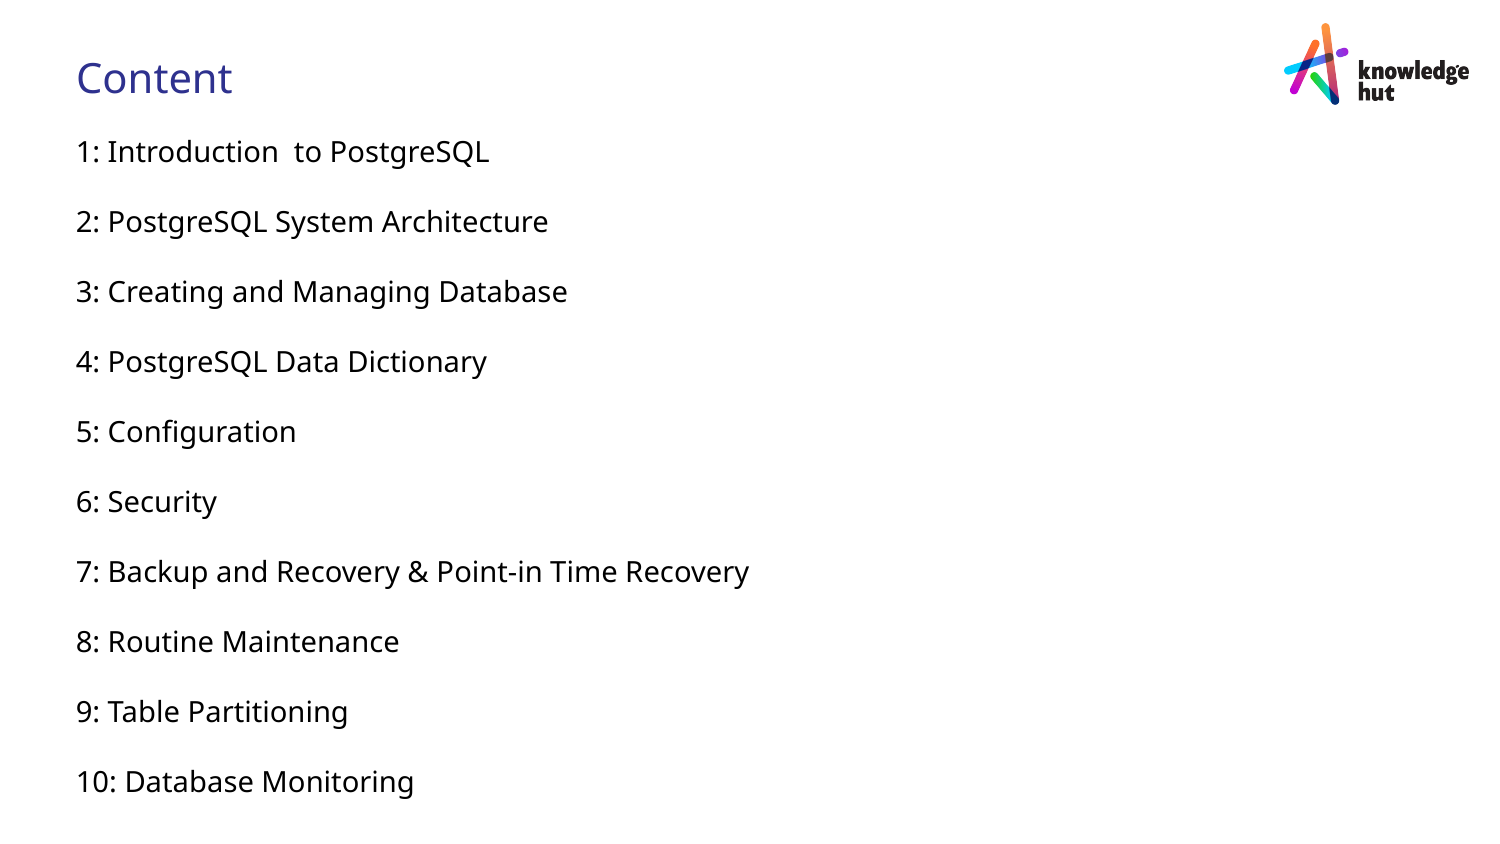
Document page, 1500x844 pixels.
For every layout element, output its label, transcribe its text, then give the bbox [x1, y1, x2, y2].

text_box Content [61, 43, 248, 109]
text_box 1: Introduction to PostgreSQL 2: PostgreSQL System Architecture 3: Creating and Managing Database 4: PostgreSQL Data Dictionary 5: Configuration 6: Security 7: Backup and Recovery & Point-in Time Recovery 8: Routine Maintenance 9: Table Partitioning 10: Database Monitoring [61, 126, 812, 806]
picture [1284, 23, 1469, 105]
